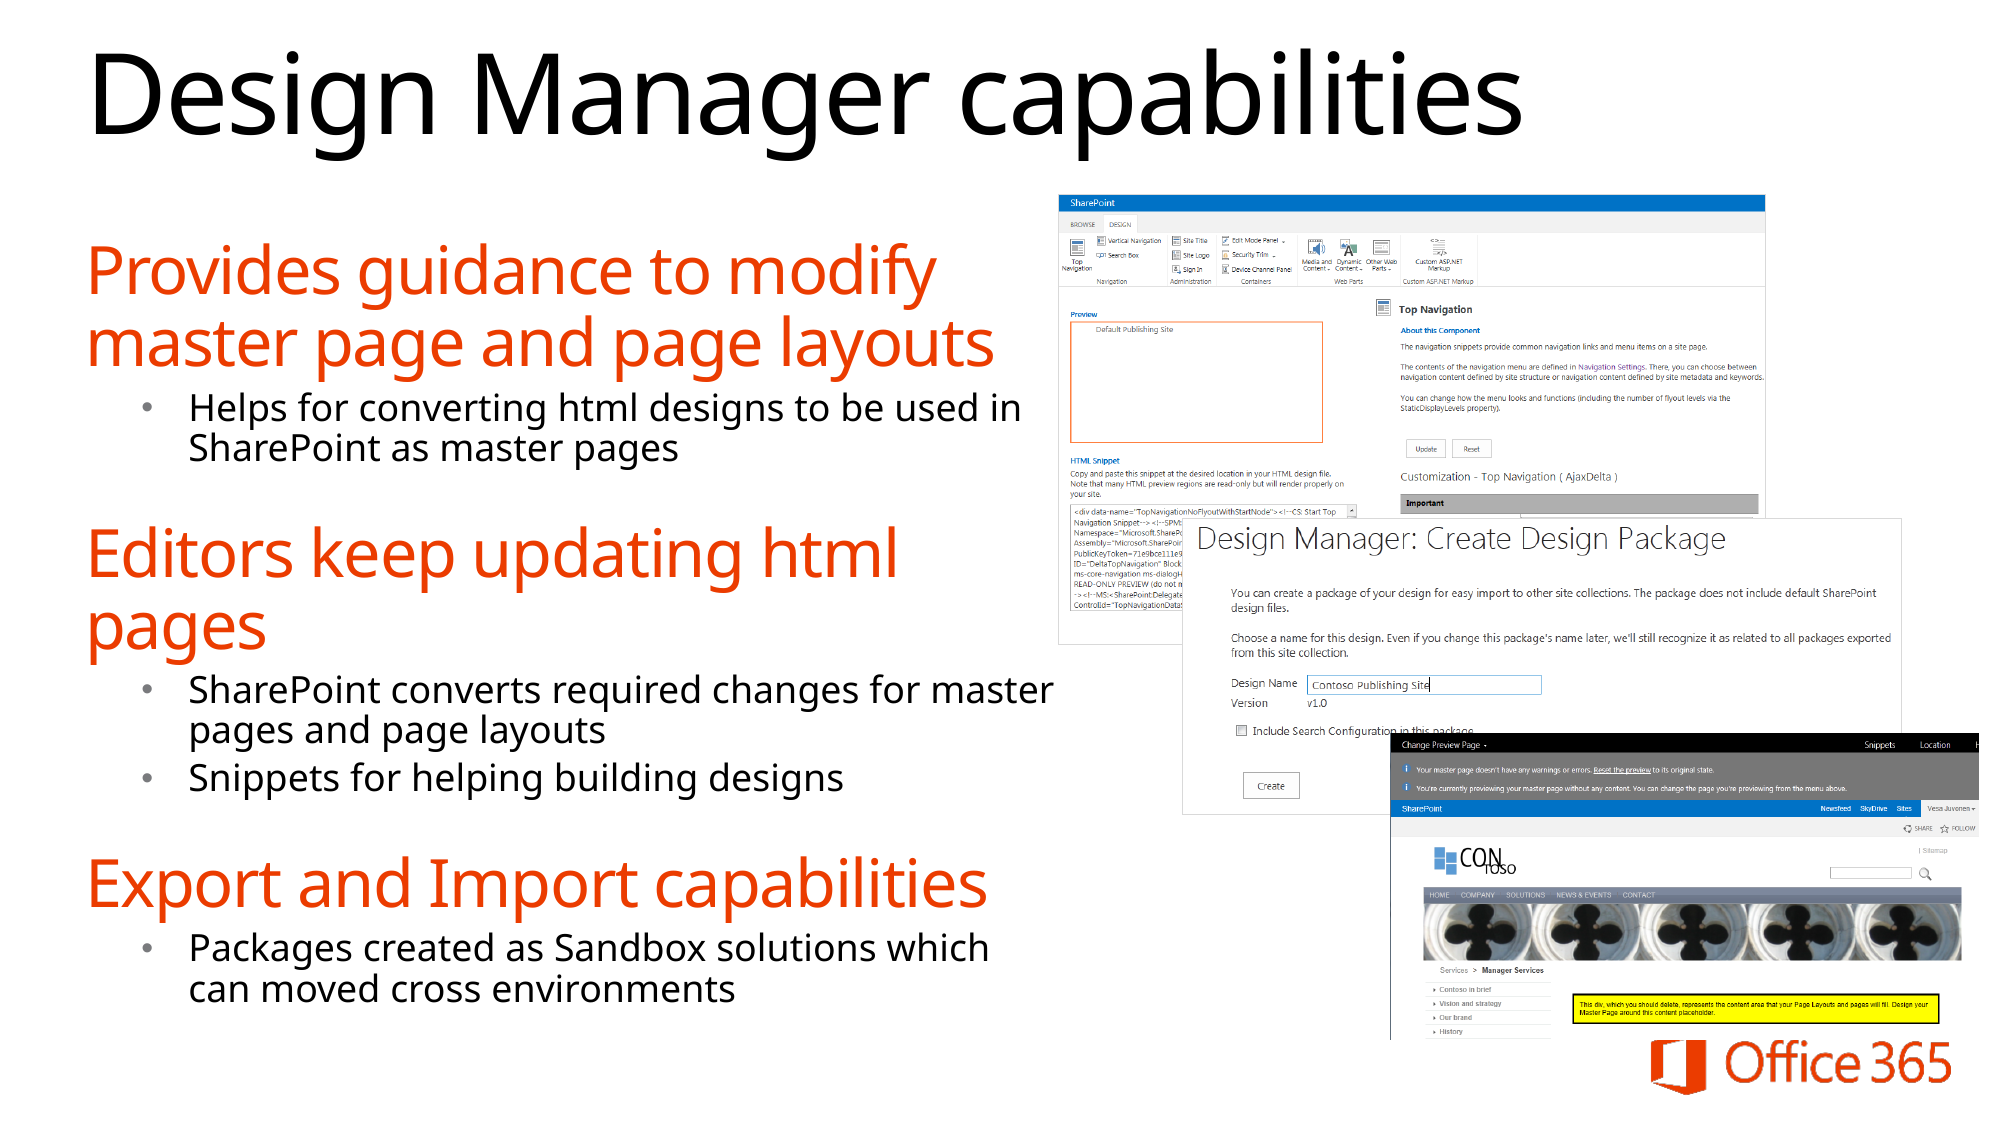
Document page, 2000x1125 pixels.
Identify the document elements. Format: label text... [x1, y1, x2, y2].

picture [1058, 194, 1979, 1124]
list Provides guidance to modify master page and page layouts Helps for converting html designs to be used in SharePoint as master pages Editors keep updating html pages SharePoint converts required changes for master pages and page layouts Snippets for helping building designs Export and Import capabilities Packages created as Sandbox solutions which can moved cross environments [85, 237, 1058, 562]
title Design Manager capabilities [85, 37, 1914, 161]
